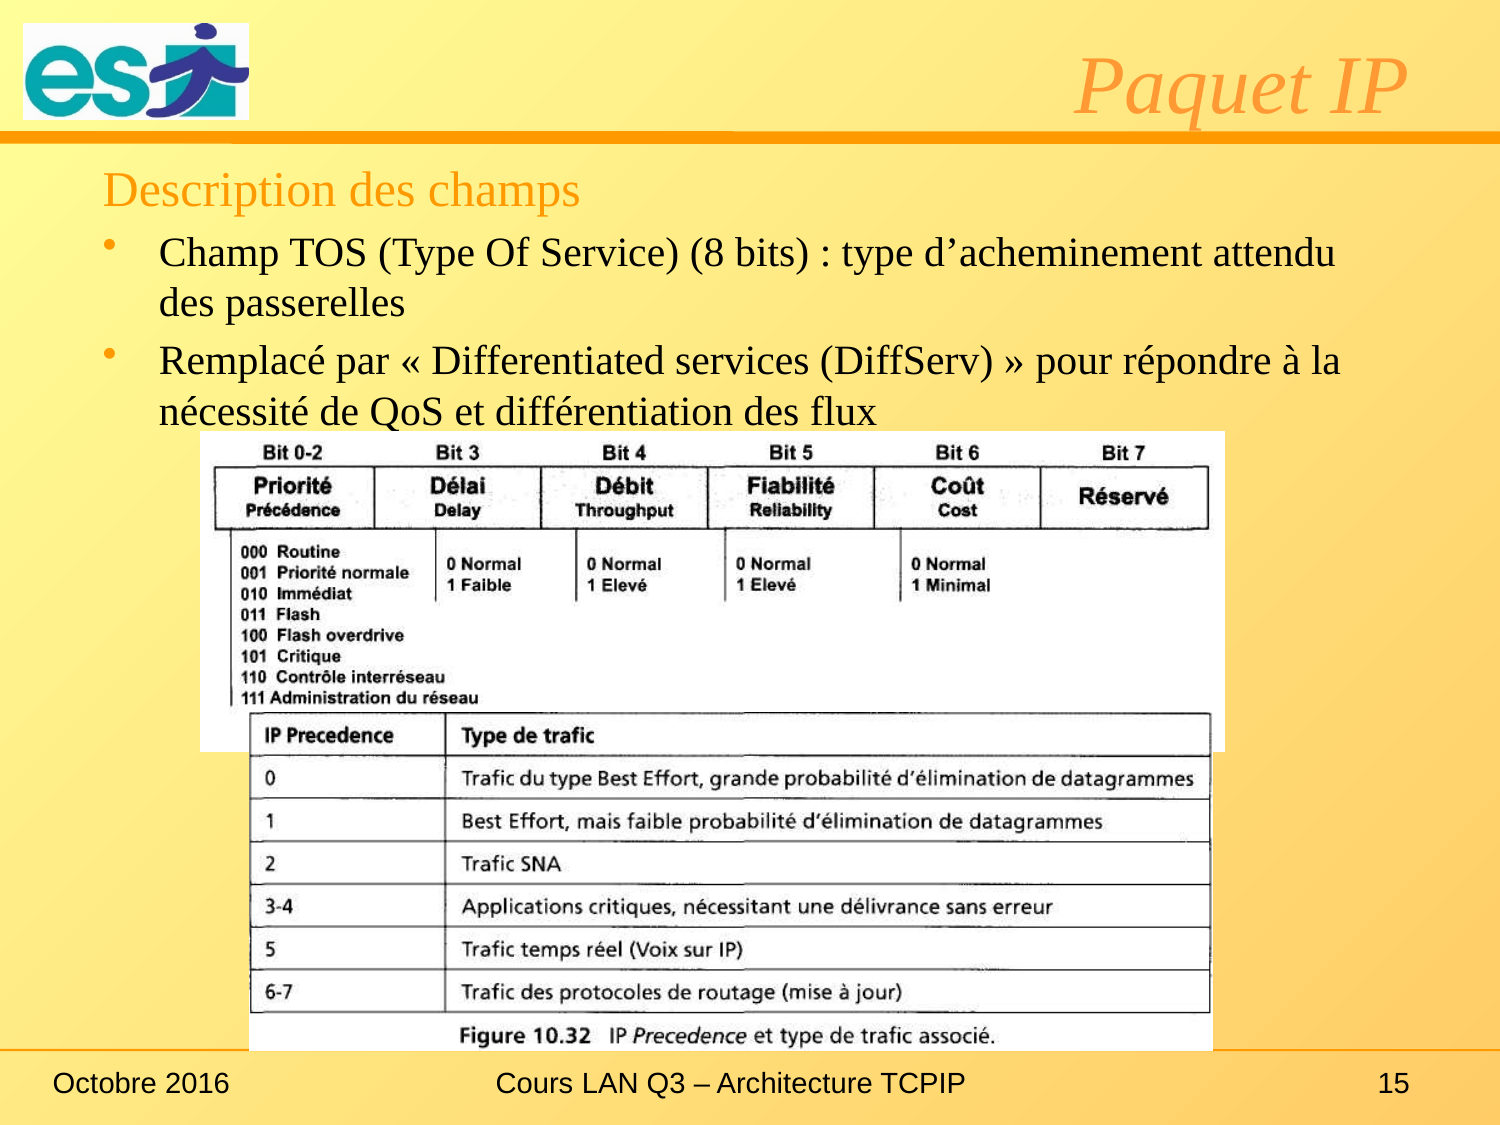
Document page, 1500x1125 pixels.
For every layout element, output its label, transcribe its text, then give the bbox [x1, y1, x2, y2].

title Paquet IP [249, 24, 1426, 138]
picture [23, 23, 249, 120]
footer Cours LAN Q3 – Architecture TCPIP [349, 1060, 1112, 1108]
slide_number 15 [1112, 1056, 1426, 1108]
slide_number Octobre 2016 [37, 1056, 349, 1108]
picture [199, 431, 1226, 1051]
text_box Description des champs Champ TOS (Type Of Service) (8 bits) : type d’acheminement attendu des passerelles Remplacé par « Differentiated services (DiffServ) » pour répondre à la nécessité de QoS et différentiation des flux [87, 148, 1388, 400]
